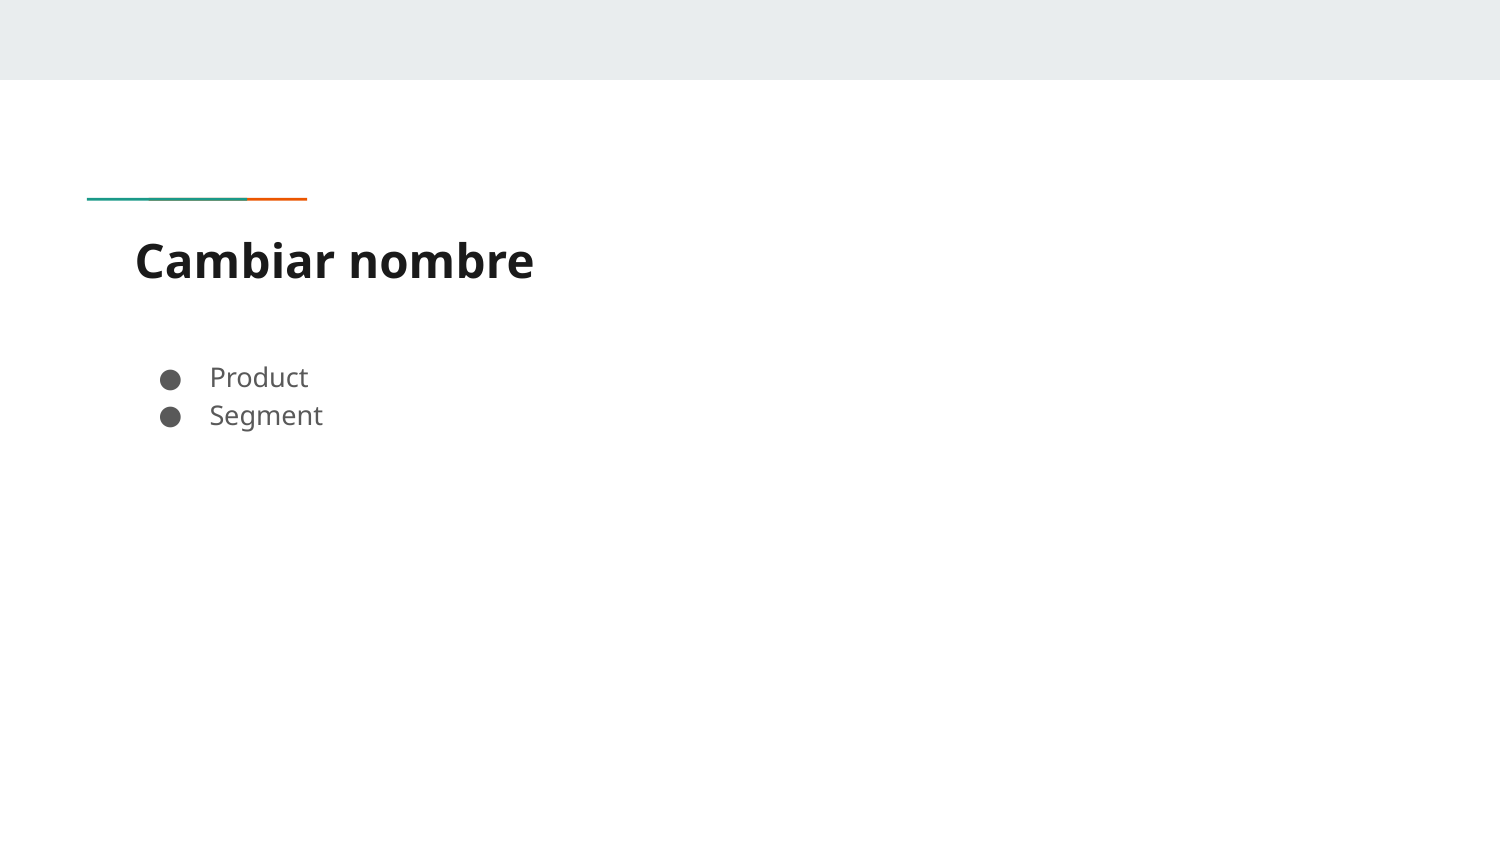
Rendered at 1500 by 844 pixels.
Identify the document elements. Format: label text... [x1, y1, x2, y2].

list Product Segment [119, 341, 1381, 712]
title Cambiar nombre [119, 216, 1381, 305]
